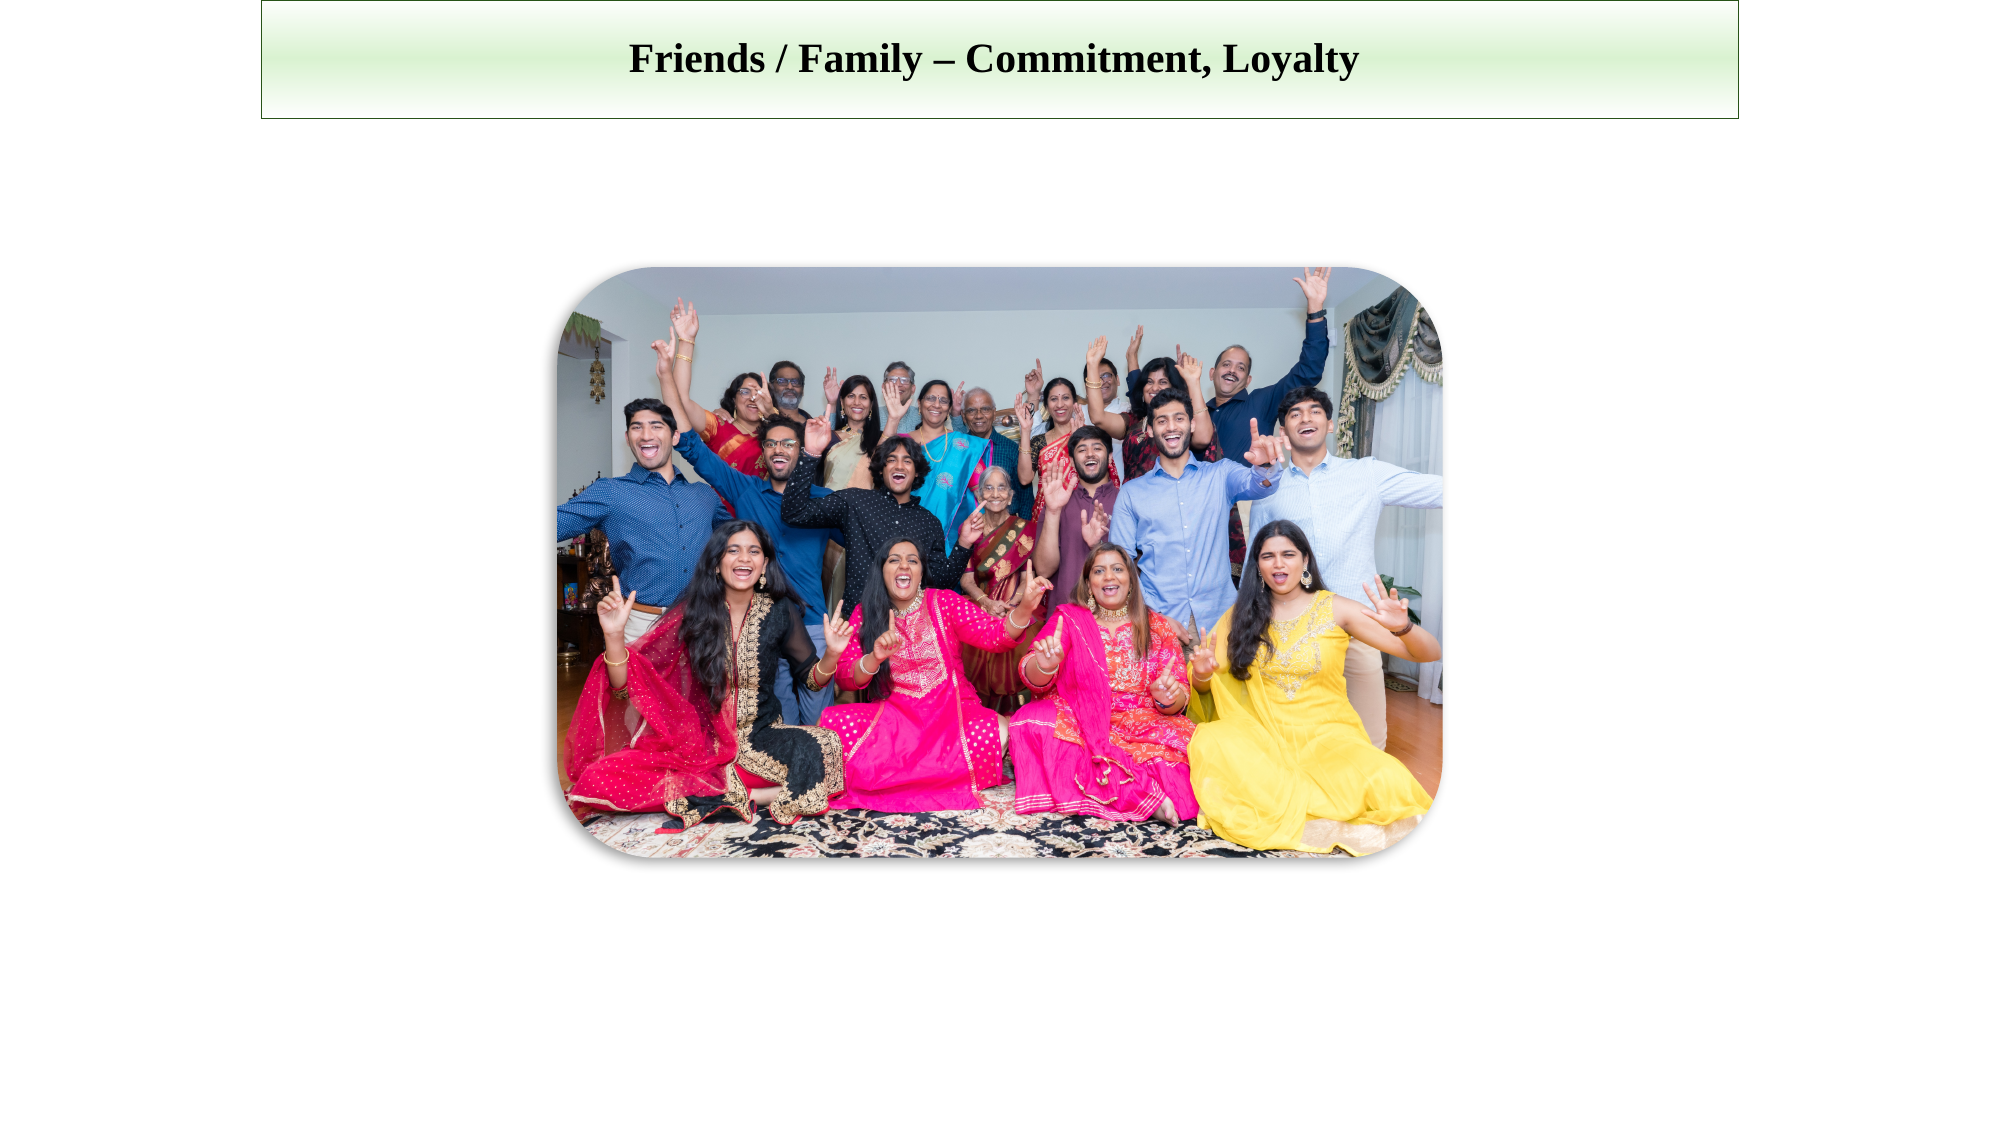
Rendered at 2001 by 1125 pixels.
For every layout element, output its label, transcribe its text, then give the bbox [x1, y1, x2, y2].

picture [556, 266, 1444, 859]
title Friends / Family – Commitment, Loyalty [261, 0, 1739, 119]
